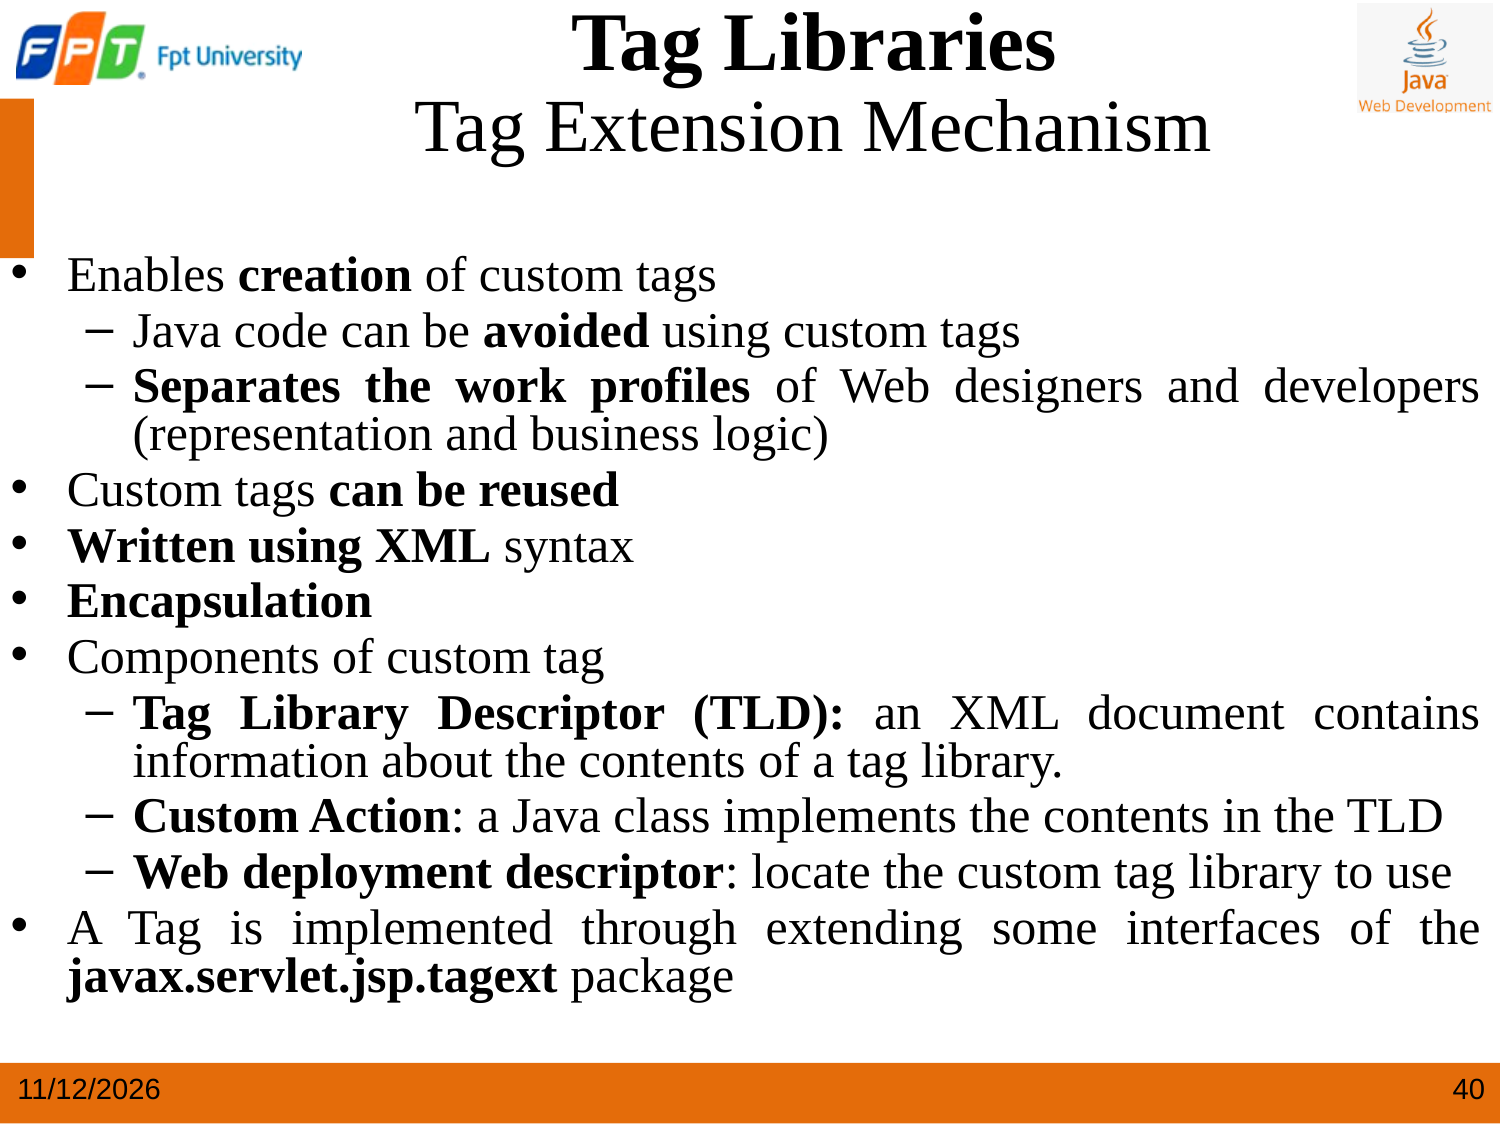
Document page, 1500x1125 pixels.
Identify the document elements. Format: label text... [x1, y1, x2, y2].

picture [16, 11, 150, 85]
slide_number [2, 1063, 231, 1123]
title Tag Libraries Tag Extension Mechanism [150, 0, 1500, 180]
list Enables creation of custom tags Java code can be avoided using custom tags Separates the work profiles of Web designers and developers (representation and business logic) Custom tags can be reused Written using XML syntax Encapsulation Components of custom tag Tag Library Descriptor (TLD): an XML document contains information about the contents of a tag library. Custom Action: a Java class implements the contents in the TLD Web deployment descriptor: locate the custom tag library to use A Tag is implemented through extending some interfaces of the javax.servlet.jsp.tagext package [0, 245, 1496, 1018]
slide_number 40 [1050, 1063, 1500, 1124]
